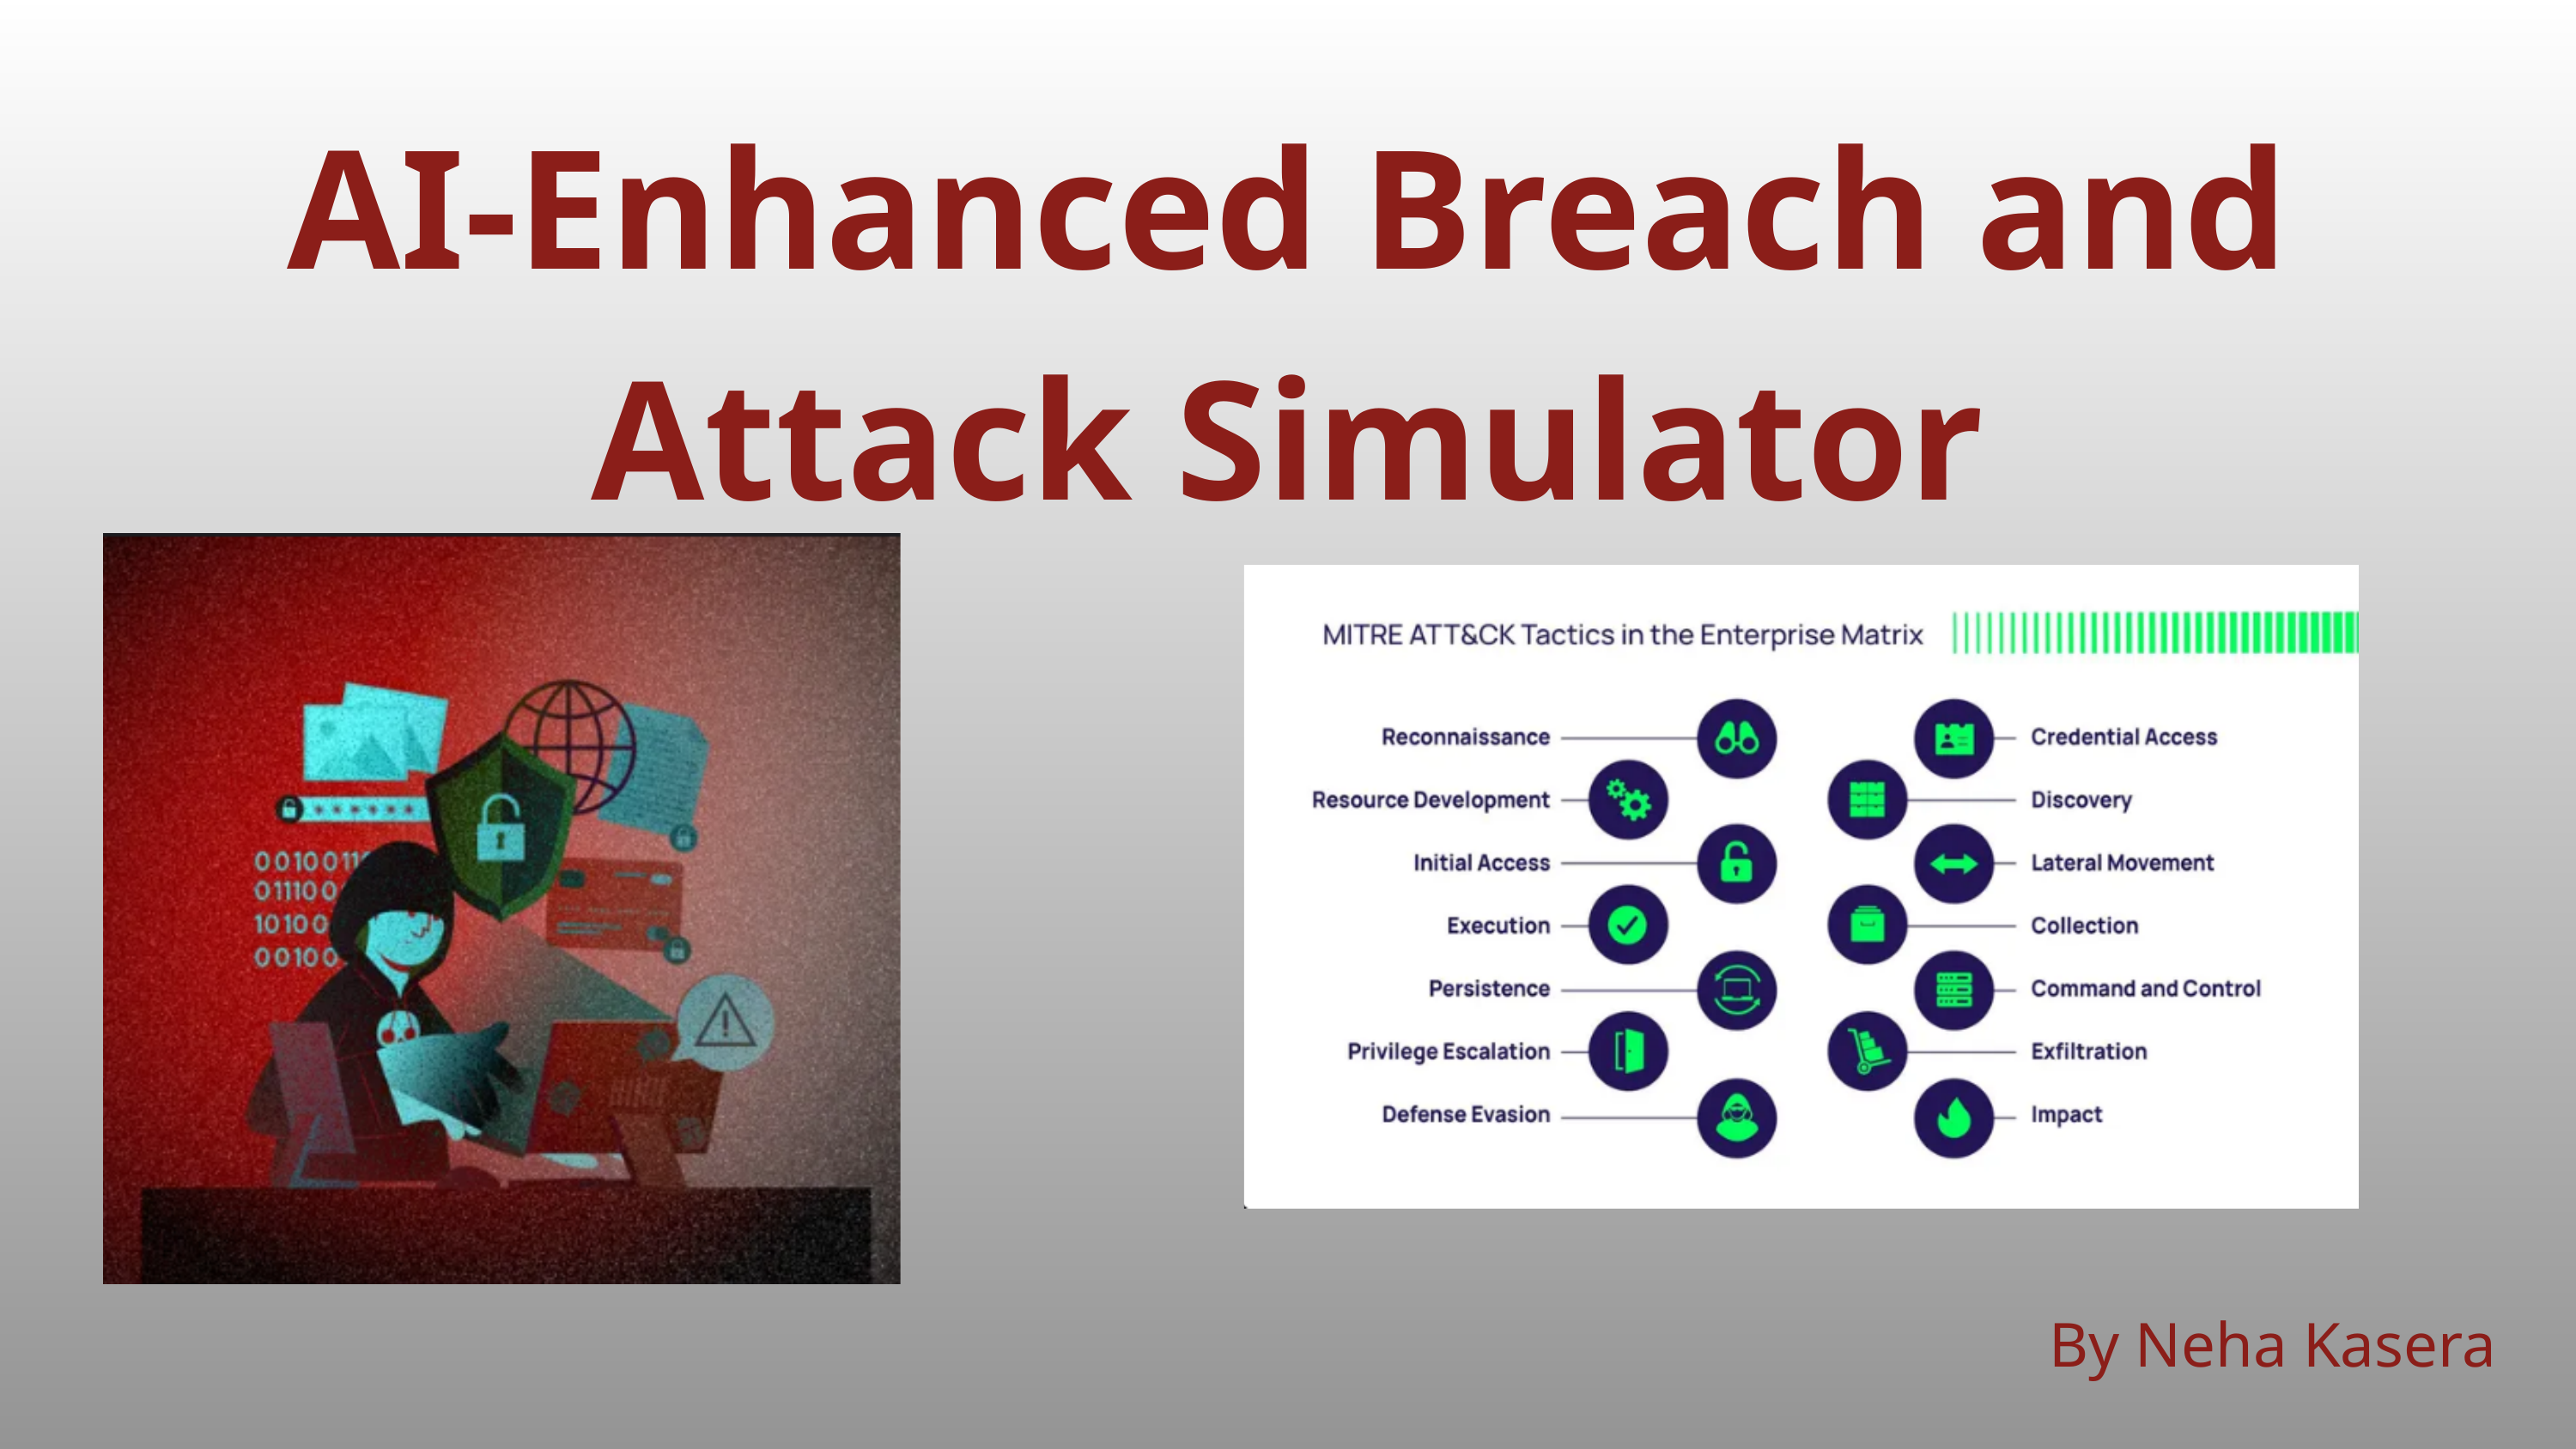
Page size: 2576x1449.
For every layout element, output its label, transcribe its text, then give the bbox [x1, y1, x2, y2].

text_box [1243, 763, 2359, 1209]
text_box AI-Enhanced Breach and Attack Simulator [0, 71, 2576, 763]
text_box [103, 763, 901, 1284]
text_box By Neha Kasera [984, 1294, 2576, 1379]
